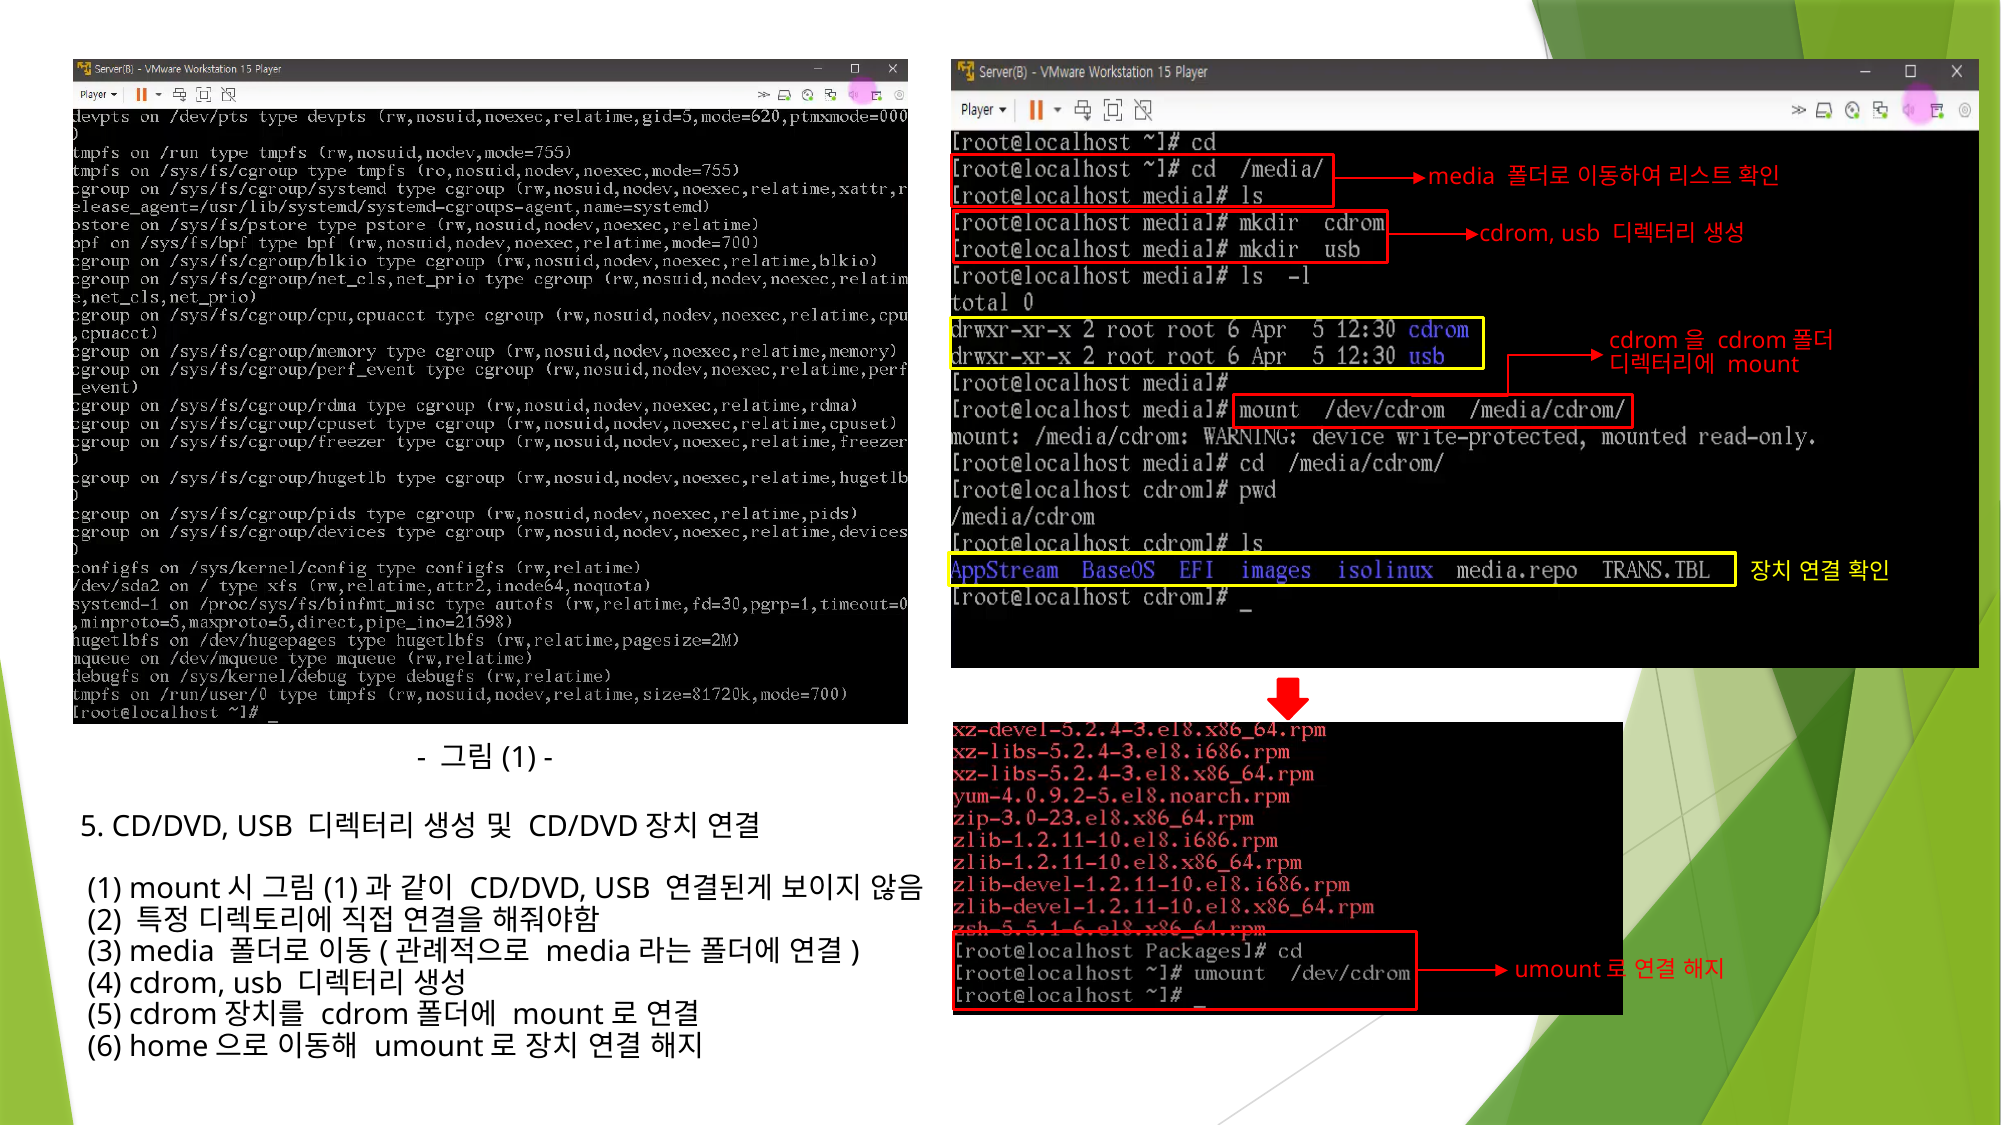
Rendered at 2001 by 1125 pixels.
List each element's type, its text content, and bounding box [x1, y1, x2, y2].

picture [952, 722, 1623, 1015]
text_box 5. CD/DVD, USB 디렉터리 생성 및 CD/DVD장치 연결 (1) mount시 그림(1)과 같이 CD/DVD, USB 연결된게 보이지 않음 (2) 특정 디렉토리에 직접 연결을 해줘야함 (3) media 폴더로 이동(관례적으로 media라는 폴더에 연결) (4) cdrom, usb 디렉터리 생성 (5) cdrom장치를 cdrom폴더에 mount로 연결 (6) home으로 이동해 umount로 장치 연결 해지 [64, 775, 952, 1099]
picture [950, 58, 1979, 669]
text_box umount로 연결 해지 [1628, 935, 1747, 1004]
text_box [1411, 354, 1604, 396]
picture [72, 58, 908, 724]
text_box - 그림(1) - [401, 733, 579, 792]
text_box [1267, 677, 1309, 721]
